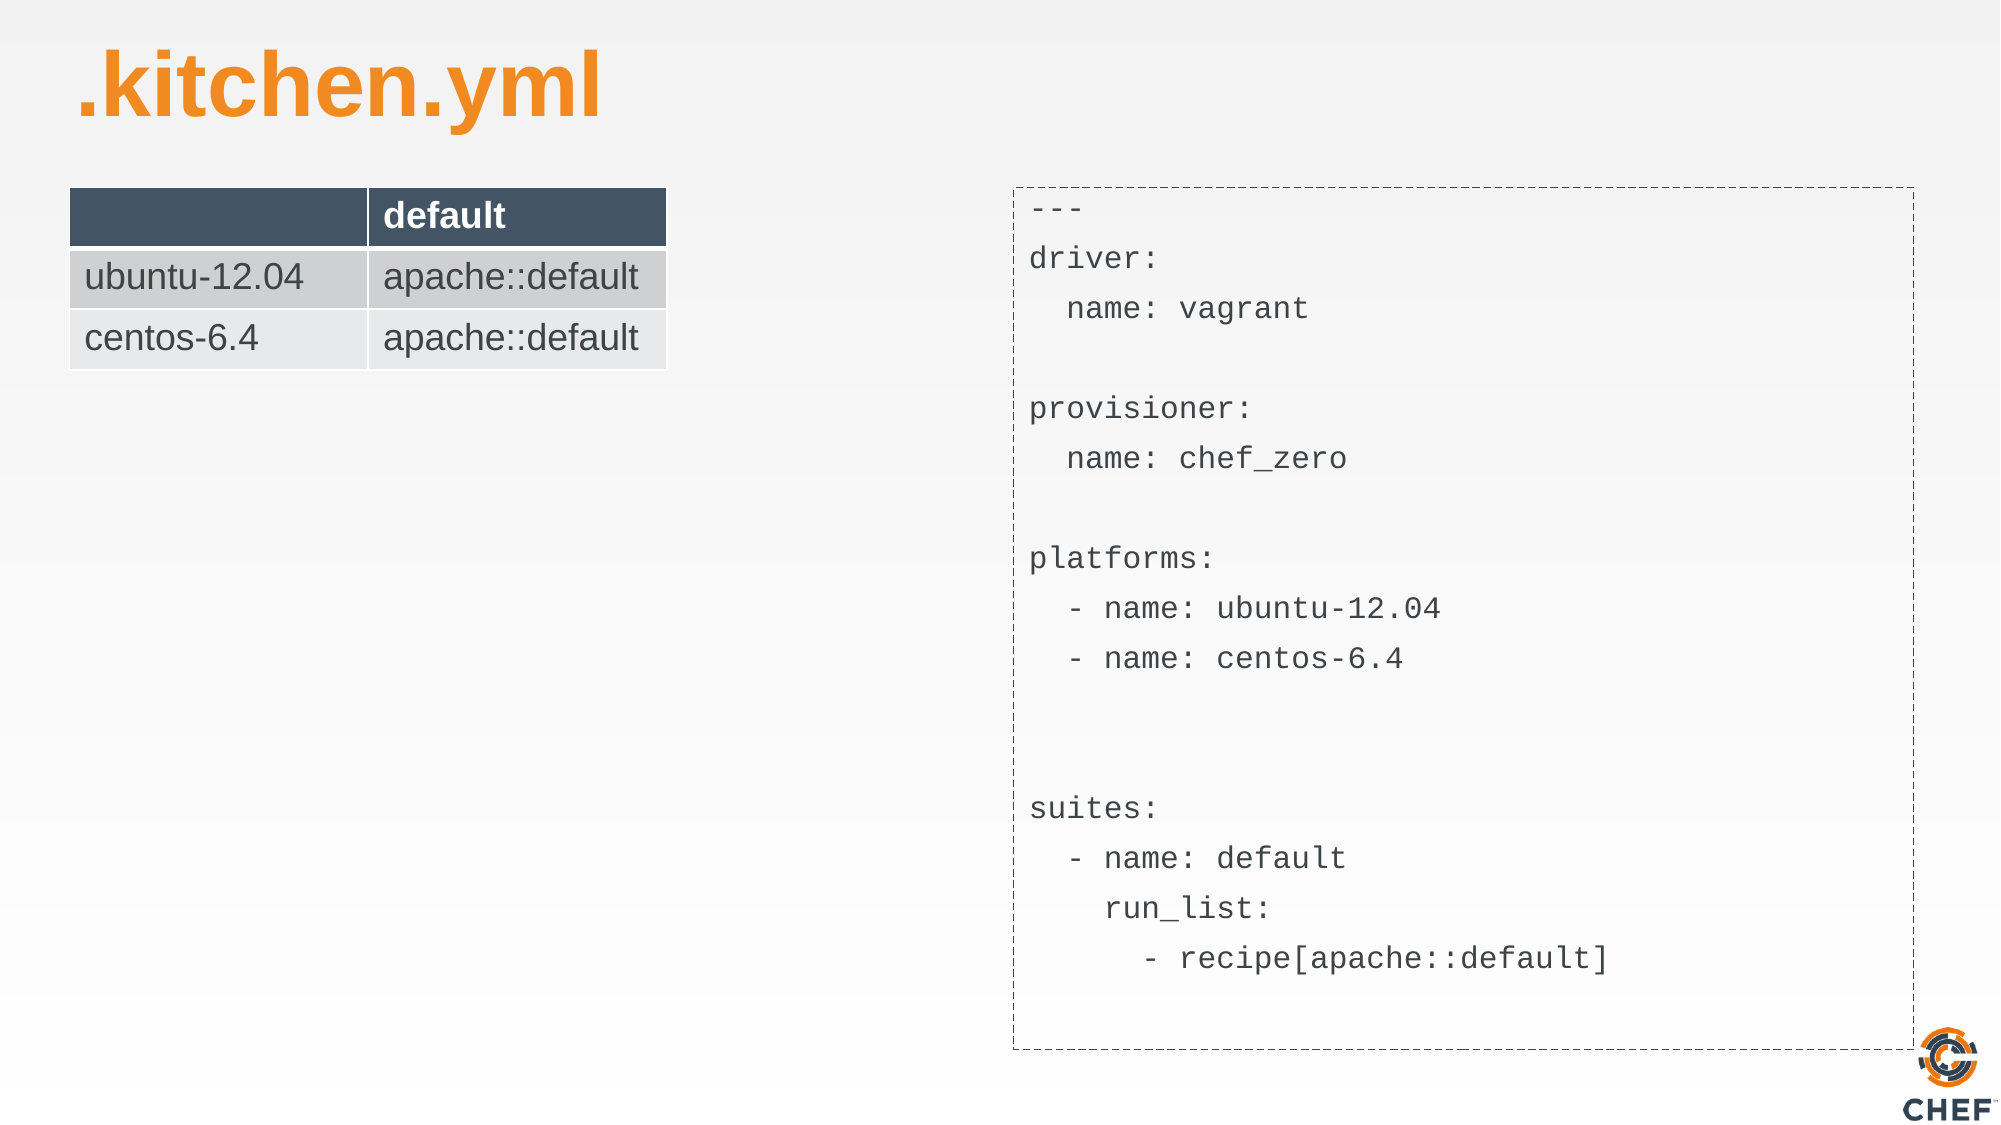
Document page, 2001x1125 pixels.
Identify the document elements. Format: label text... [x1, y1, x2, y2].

table_cell ubuntu-12.04 [70, 251, 367, 308]
table_cell apache::default [369, 251, 666, 308]
title .kitchen.yml [75, 37, 1913, 140]
list --- driver: name: vagrant provisioner: name: chef_zero platforms: - name: ubuntu-12.04 - name: centos-6.4 suites: - name: default run_list: - recipe[apache::default] [1013, 187, 1914, 1050]
table_cell apache::default [369, 310, 666, 369]
table_header default [369, 188, 666, 246]
table_header [70, 188, 367, 246]
picture [1903, 1027, 1998, 1121]
table_cell centos-6.4 [70, 310, 367, 369]
